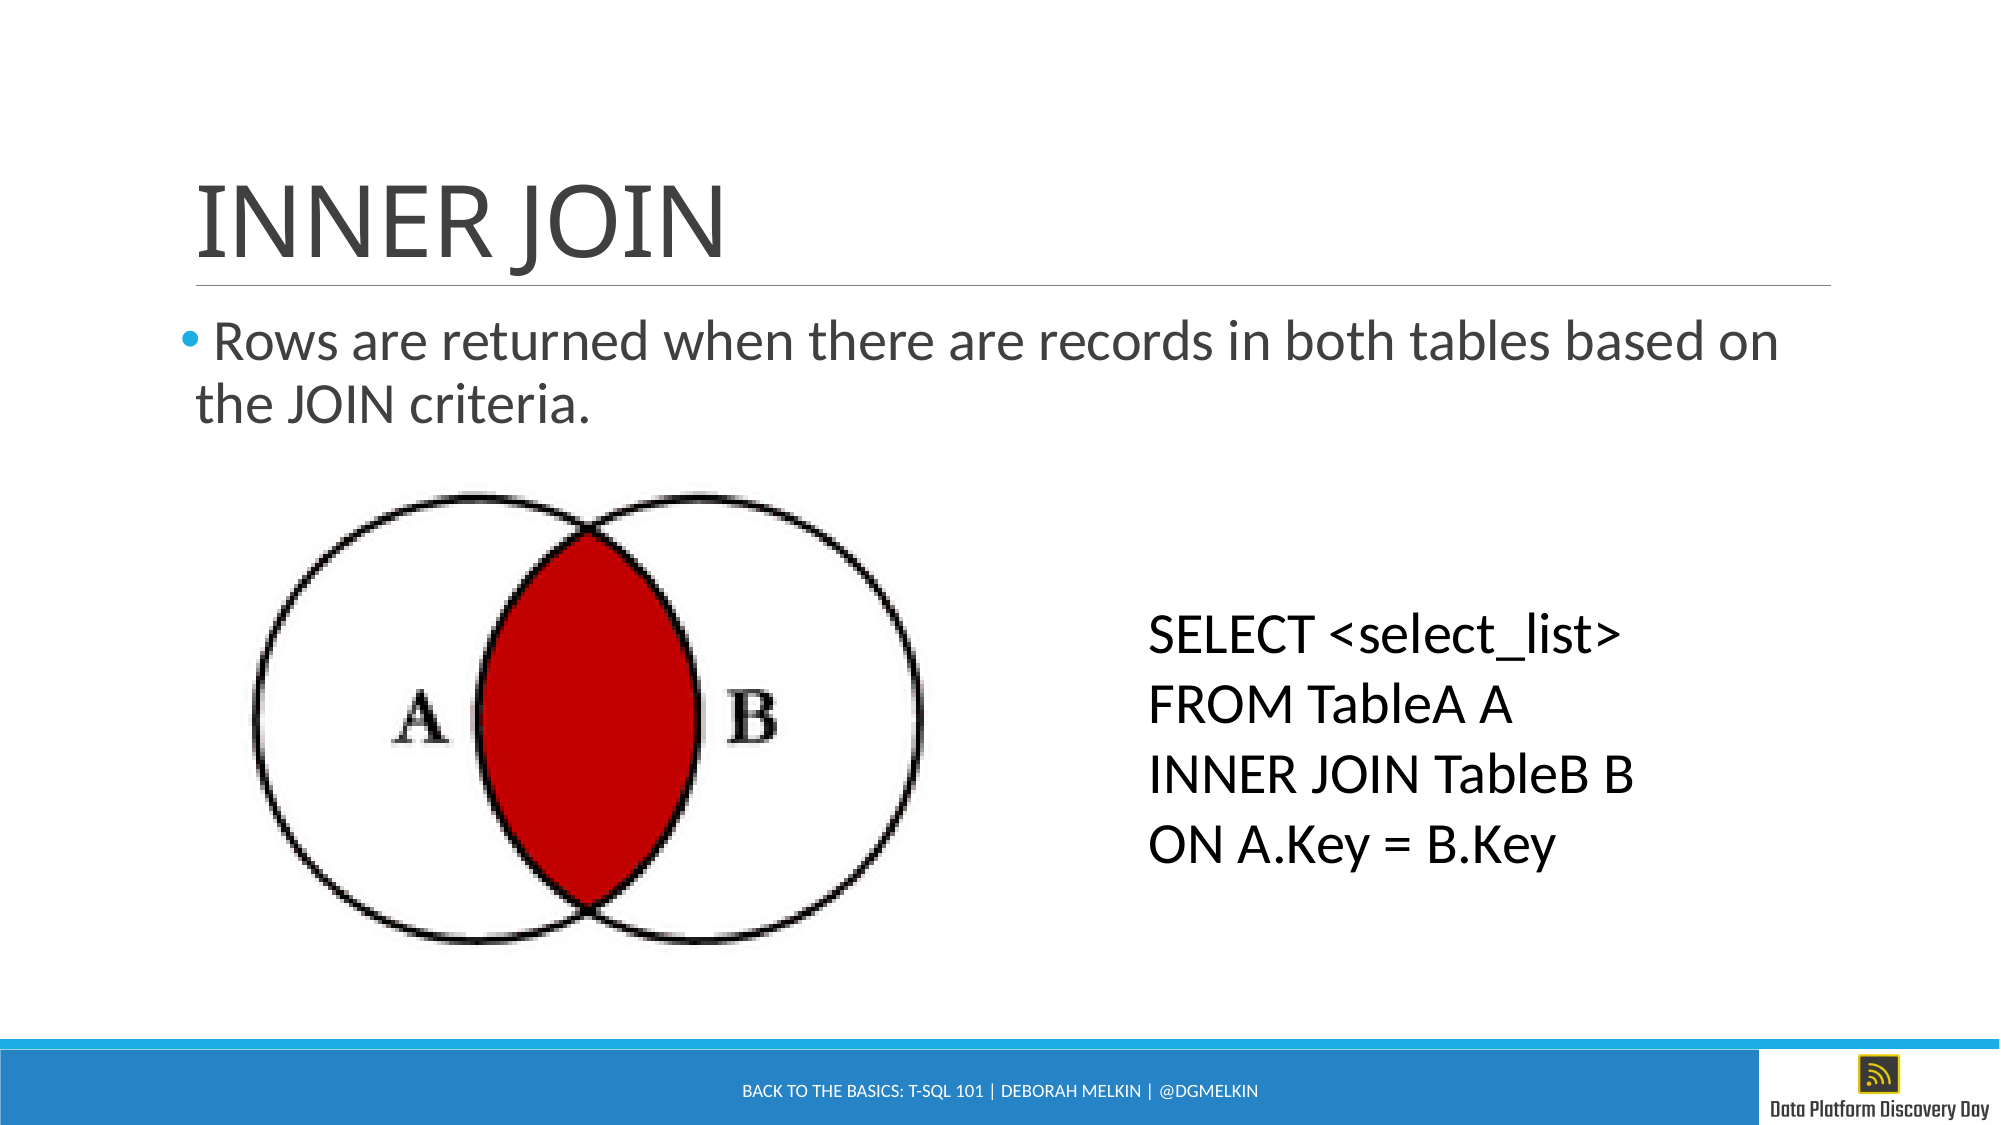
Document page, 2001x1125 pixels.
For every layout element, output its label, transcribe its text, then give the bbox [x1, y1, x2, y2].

picture [180, 436, 980, 1038]
text_box SELECT <select_list> FROM TableA A INNER JOIN TableB B ON A.Key = B.Key [1134, 587, 1656, 883]
footer Back to the Basics: T-SQL 101 | Deborah Melkin | @dgmelkin [604, 1059, 1396, 1120]
list Rows are returned when there are records in both tables based on the JOIN criteria. [180, 302, 1830, 963]
title INNER JOIN [180, 47, 1830, 285]
